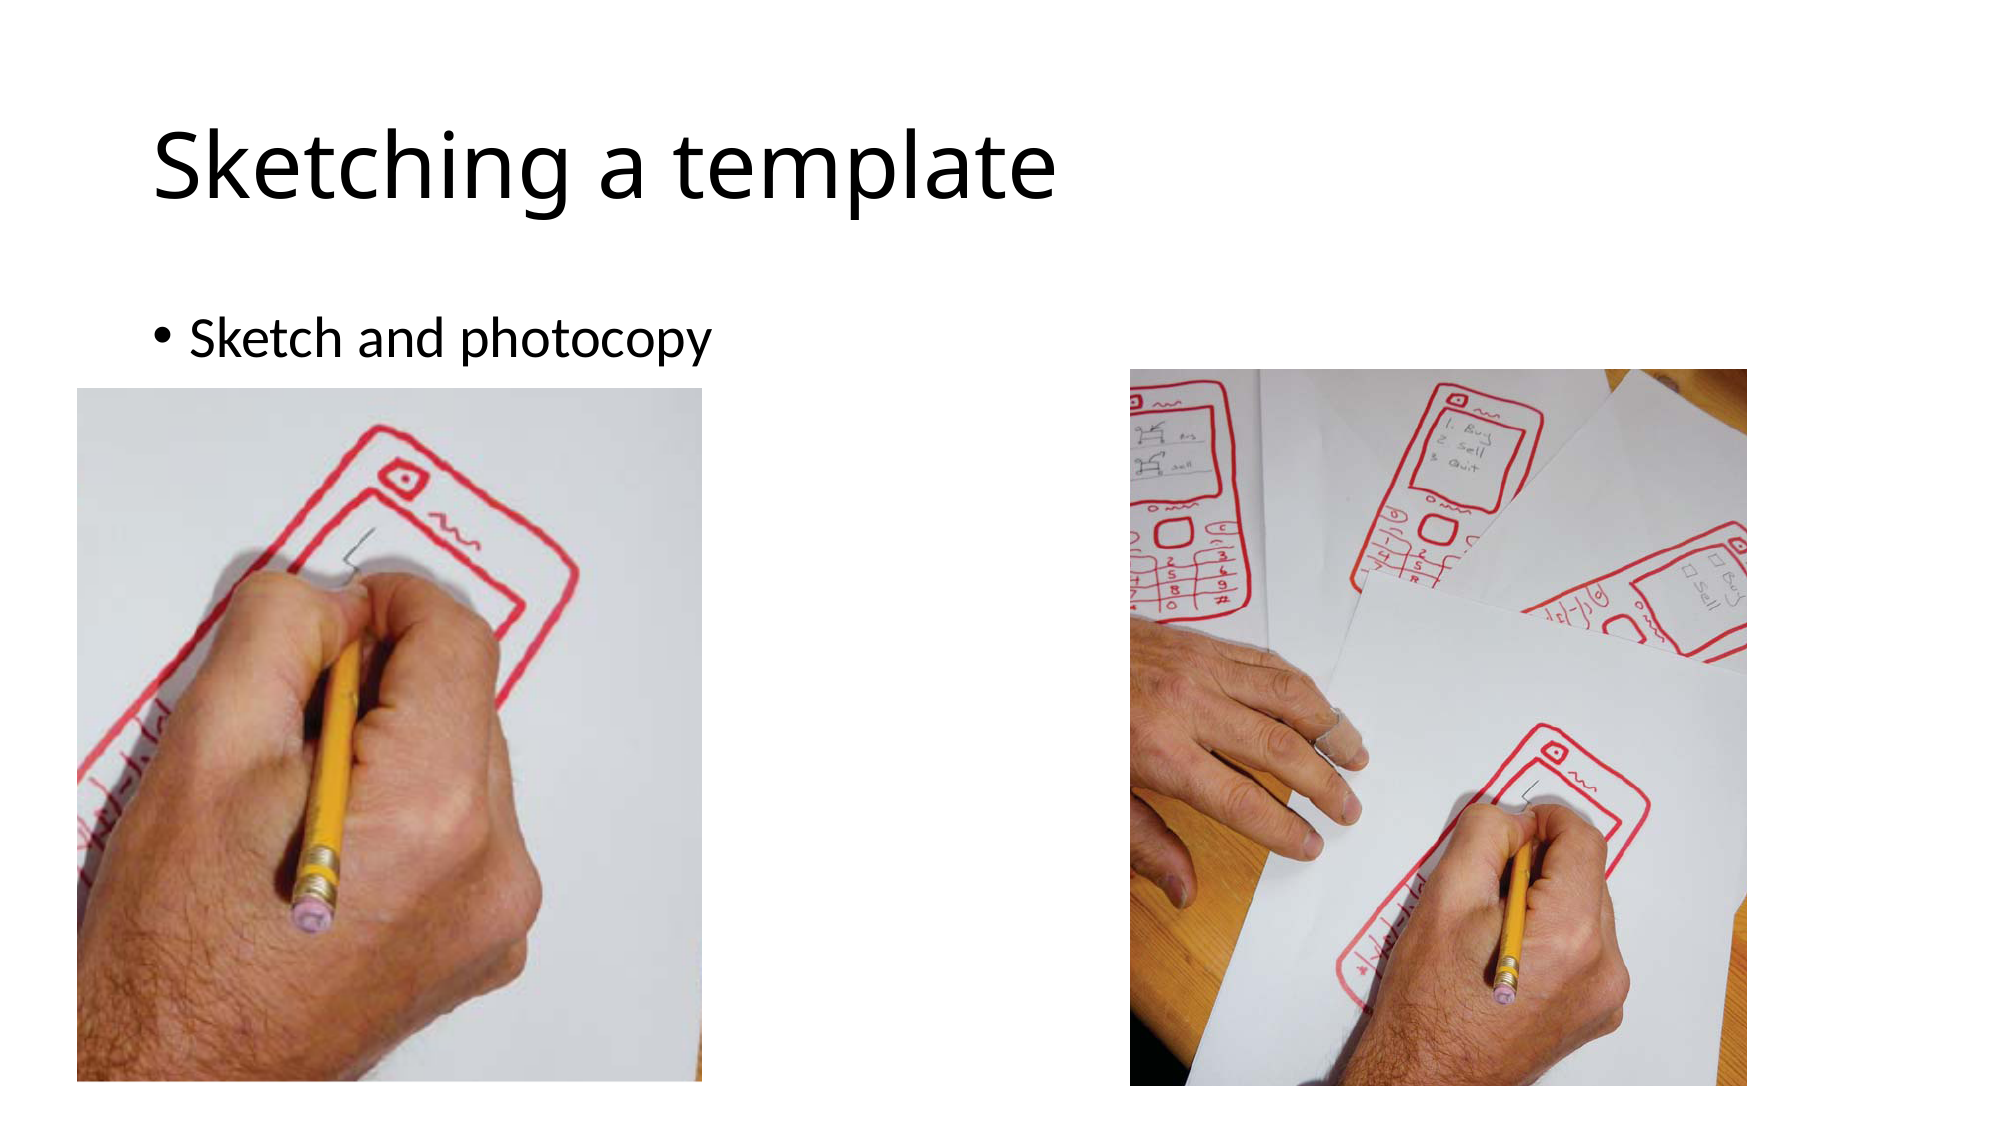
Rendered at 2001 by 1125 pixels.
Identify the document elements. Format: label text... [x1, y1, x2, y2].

picture [1130, 369, 1747, 1086]
list Sketch and photocopy [137, 299, 806, 1014]
picture [77, 388, 702, 1086]
title Sketching a template [137, 59, 1863, 278]
